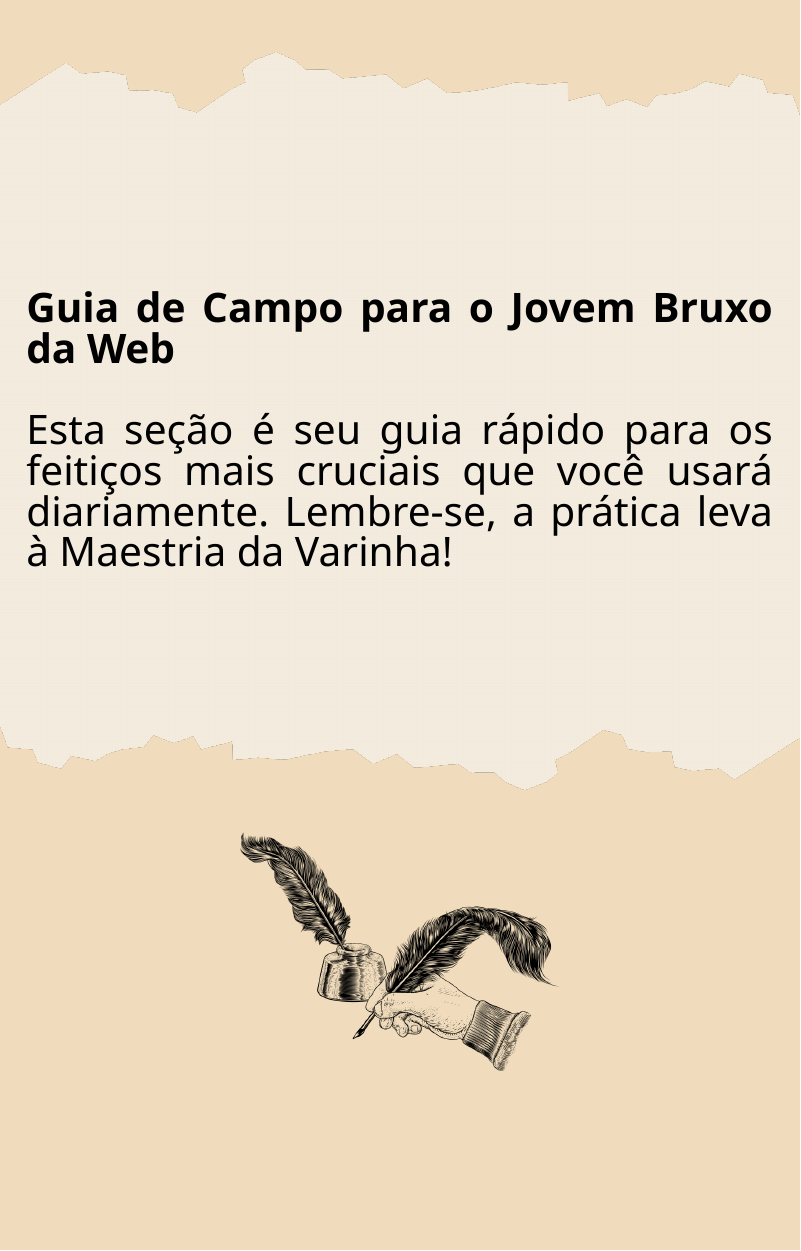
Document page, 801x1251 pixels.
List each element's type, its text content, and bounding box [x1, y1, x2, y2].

text_box [0, 52, 800, 790]
text_box Guia de Campo para o Jovem Bruxo da Web Esta seção é seu guia rápido para os feitiços mais cruciais que você usará diariamente. Lembre-se, a prática leva à Maestria da Varinha! [26, 290, 774, 656]
text_box [240, 832, 561, 1071]
